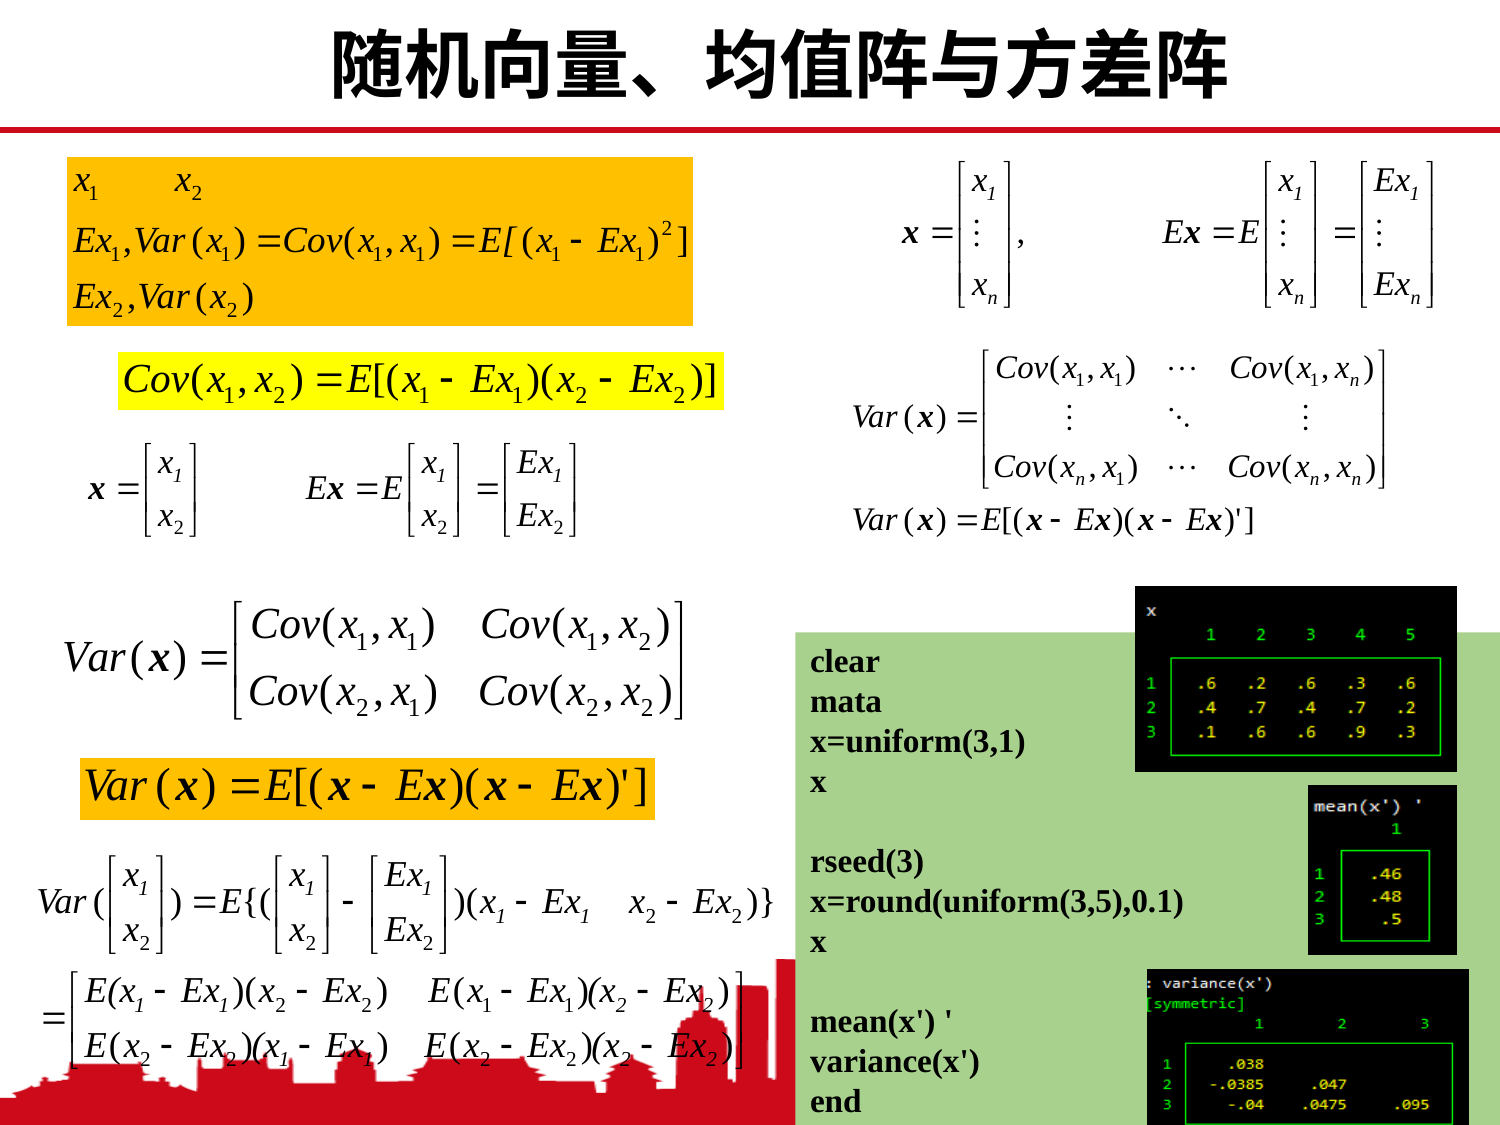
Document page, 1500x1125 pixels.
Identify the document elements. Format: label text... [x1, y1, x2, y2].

picture [1147, 969, 1469, 1125]
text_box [849, 342, 1398, 546]
text_box 随机向量、均值阵与方差阵 [29, 10, 1500, 116]
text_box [80, 758, 656, 821]
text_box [117, 351, 724, 411]
text_box clear mata x=uniform(3,1) x rseed(3) x=round(uniform(3,5),0.1) x mean(x') ' variance(x') end [795, 632, 1500, 1125]
picture [0, 959, 795, 1125]
picture [1135, 586, 1457, 772]
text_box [894, 154, 1446, 316]
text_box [34, 847, 780, 1078]
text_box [80, 435, 589, 546]
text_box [66, 156, 693, 327]
picture [59, 590, 700, 731]
picture [1308, 785, 1457, 955]
